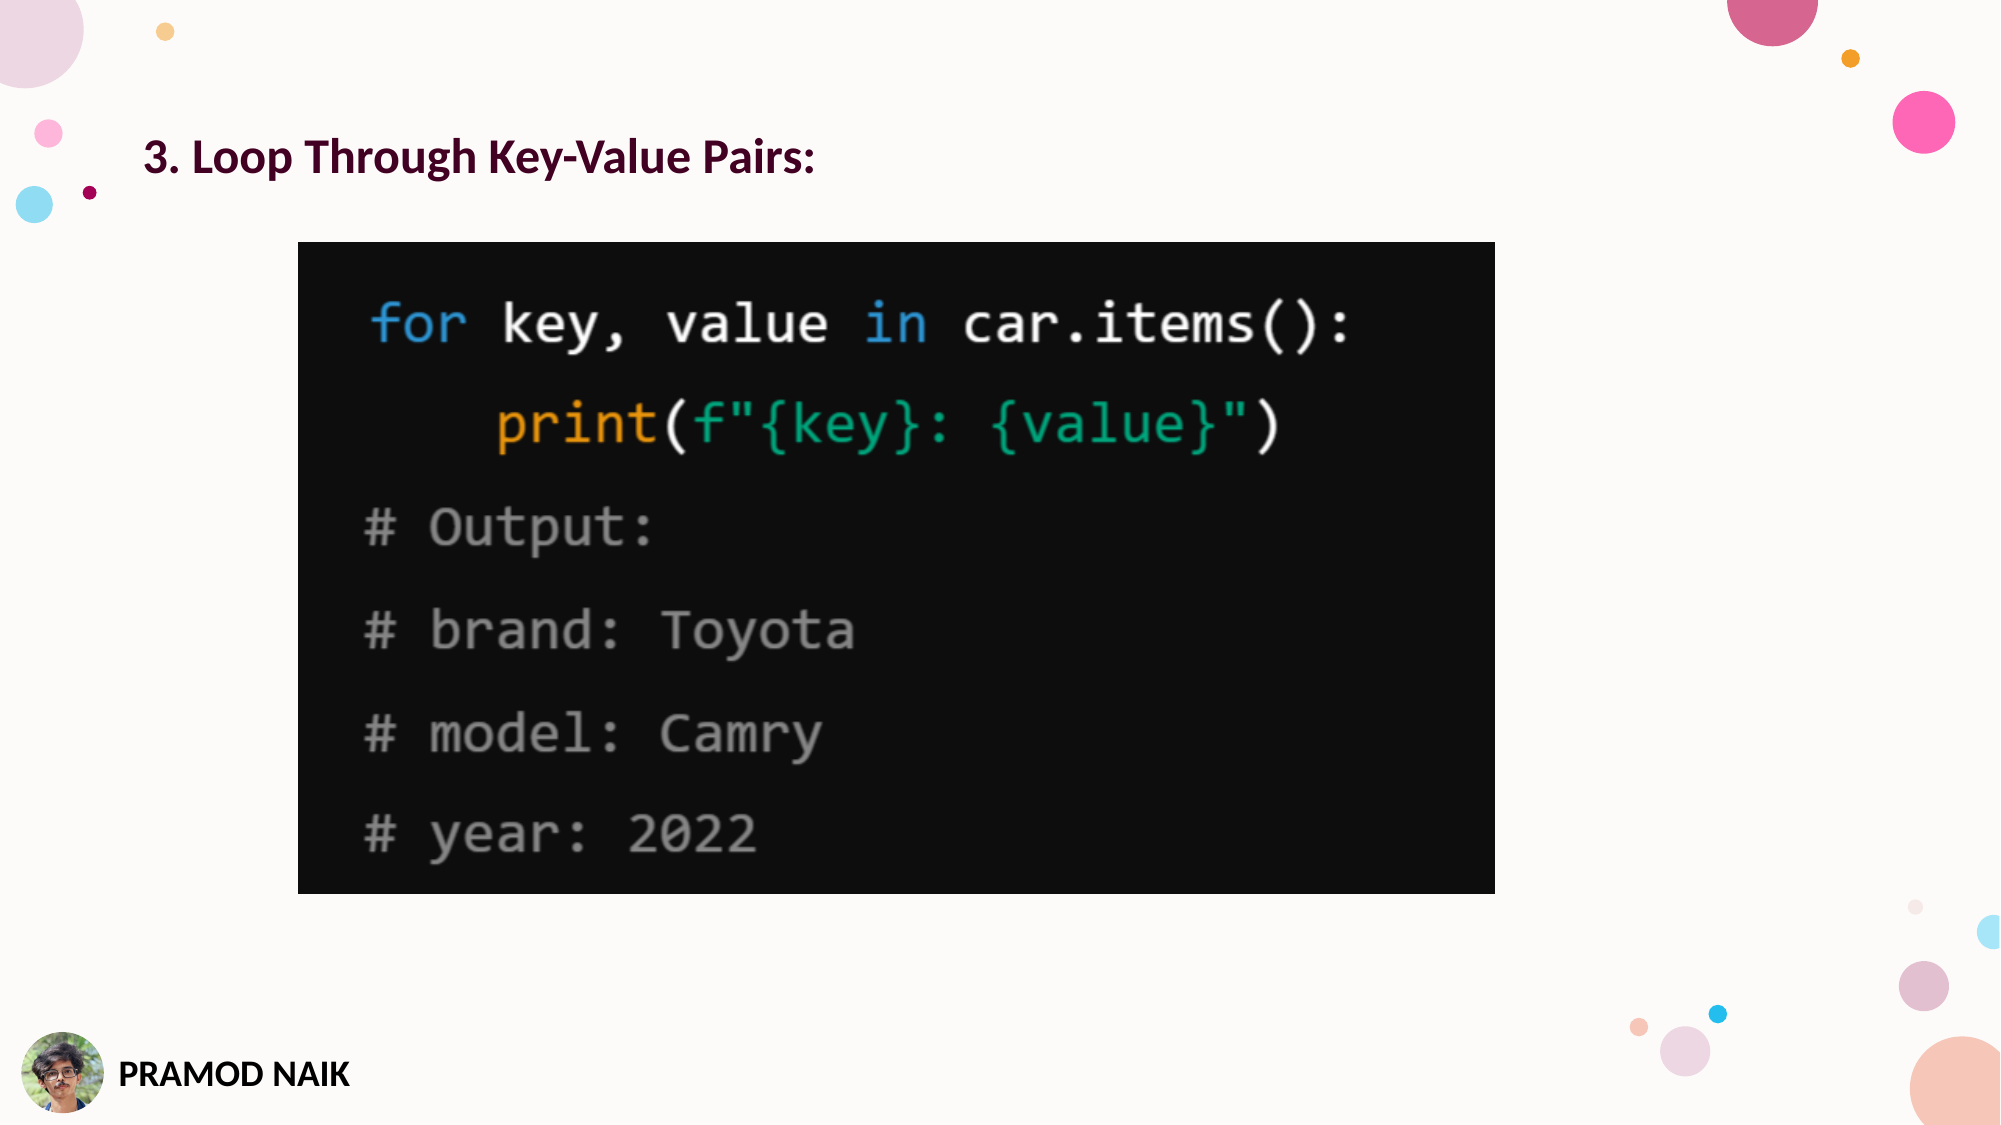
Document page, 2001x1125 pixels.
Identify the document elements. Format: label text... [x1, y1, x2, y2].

list 3. Loop Through Key-Value Pairs: [127, 123, 1877, 1014]
picture [298, 242, 1495, 894]
picture [21, 1031, 104, 1114]
